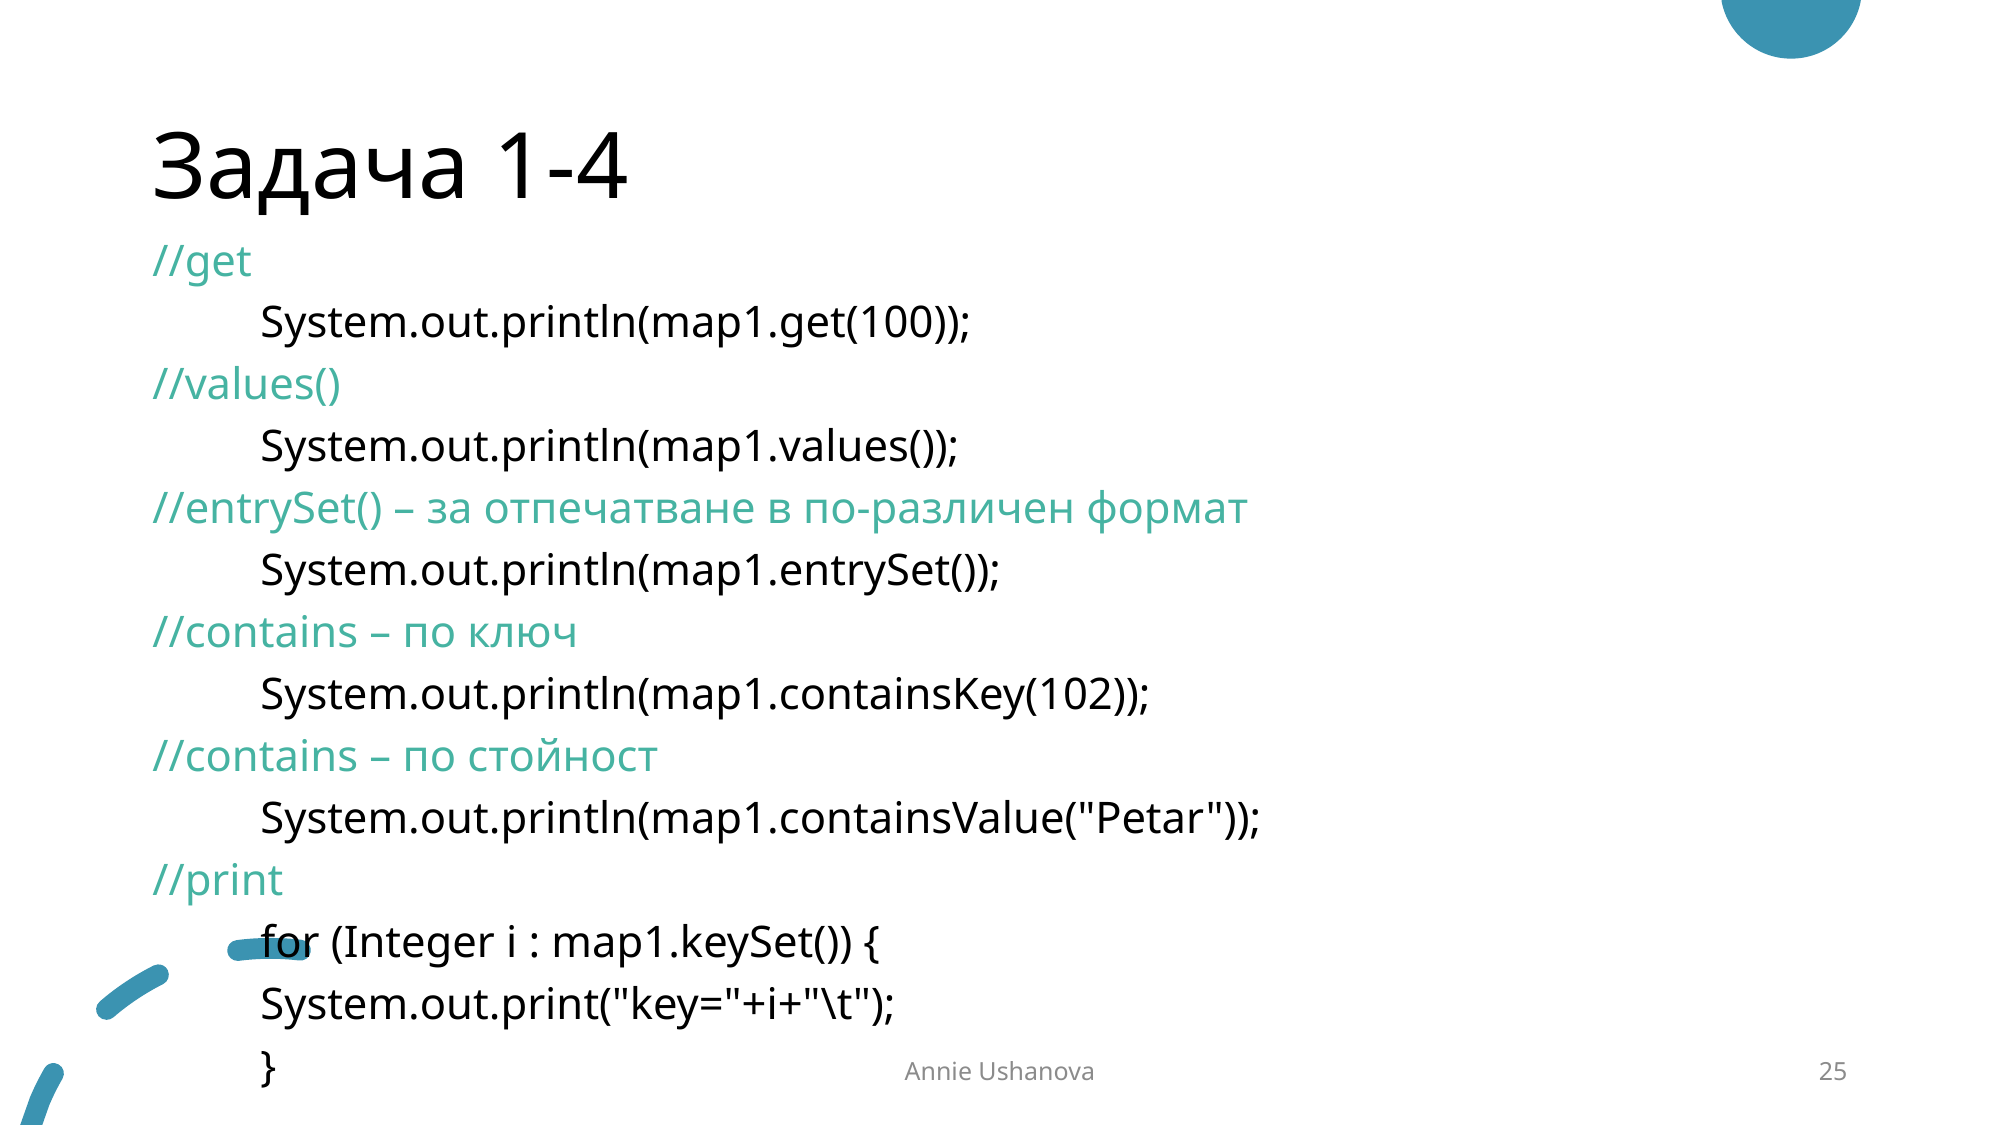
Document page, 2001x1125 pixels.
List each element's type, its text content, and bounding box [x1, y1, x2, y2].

footer Annie Ushanova [662, 1042, 1338, 1103]
title Задача 1-4 [137, 59, 1863, 230]
list //get System.out.println(map1.get(100)); //values() System.out.println(map1.values()); //entrySet() – за отпечатване в по-различен формат System.out.println(map1.entrySet()); //contains – по ключ System.out.println(map1.containsKey(102)); //contains – по стойност System.out.println(map1.containsValue("Petar")); //print for (Integer i : map1.keySet()) { System.out.print("key="+i+"\t"); } [137, 230, 1863, 1103]
slide_number 25 [1412, 1042, 1863, 1103]
